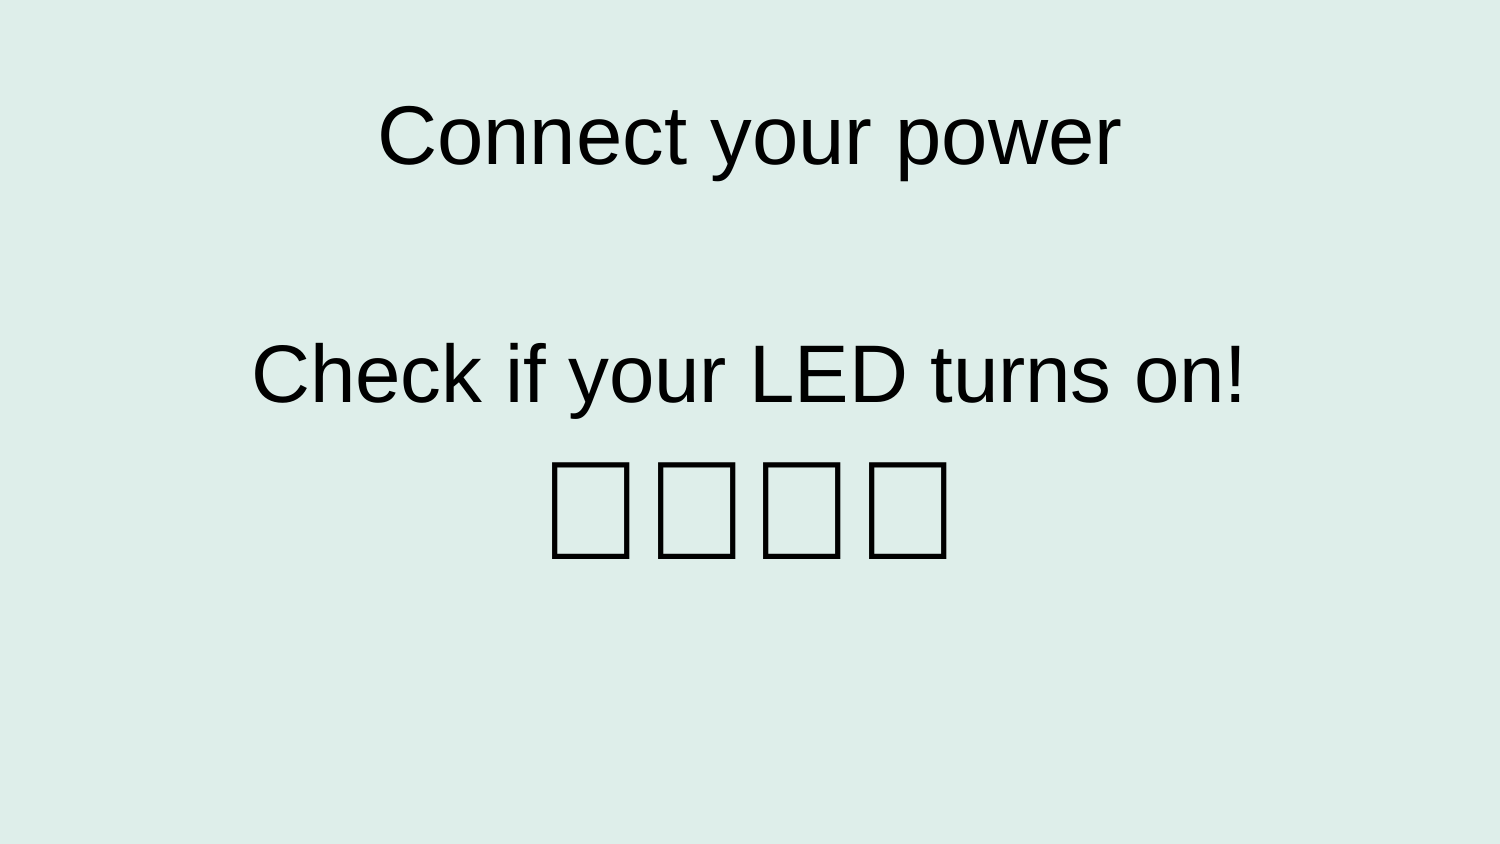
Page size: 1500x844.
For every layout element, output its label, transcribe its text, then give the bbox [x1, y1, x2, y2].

title Connect your power [51, 32, 1449, 197]
title Check if your LED turns on! 💡💡💡💡 [51, 305, 1449, 603]
